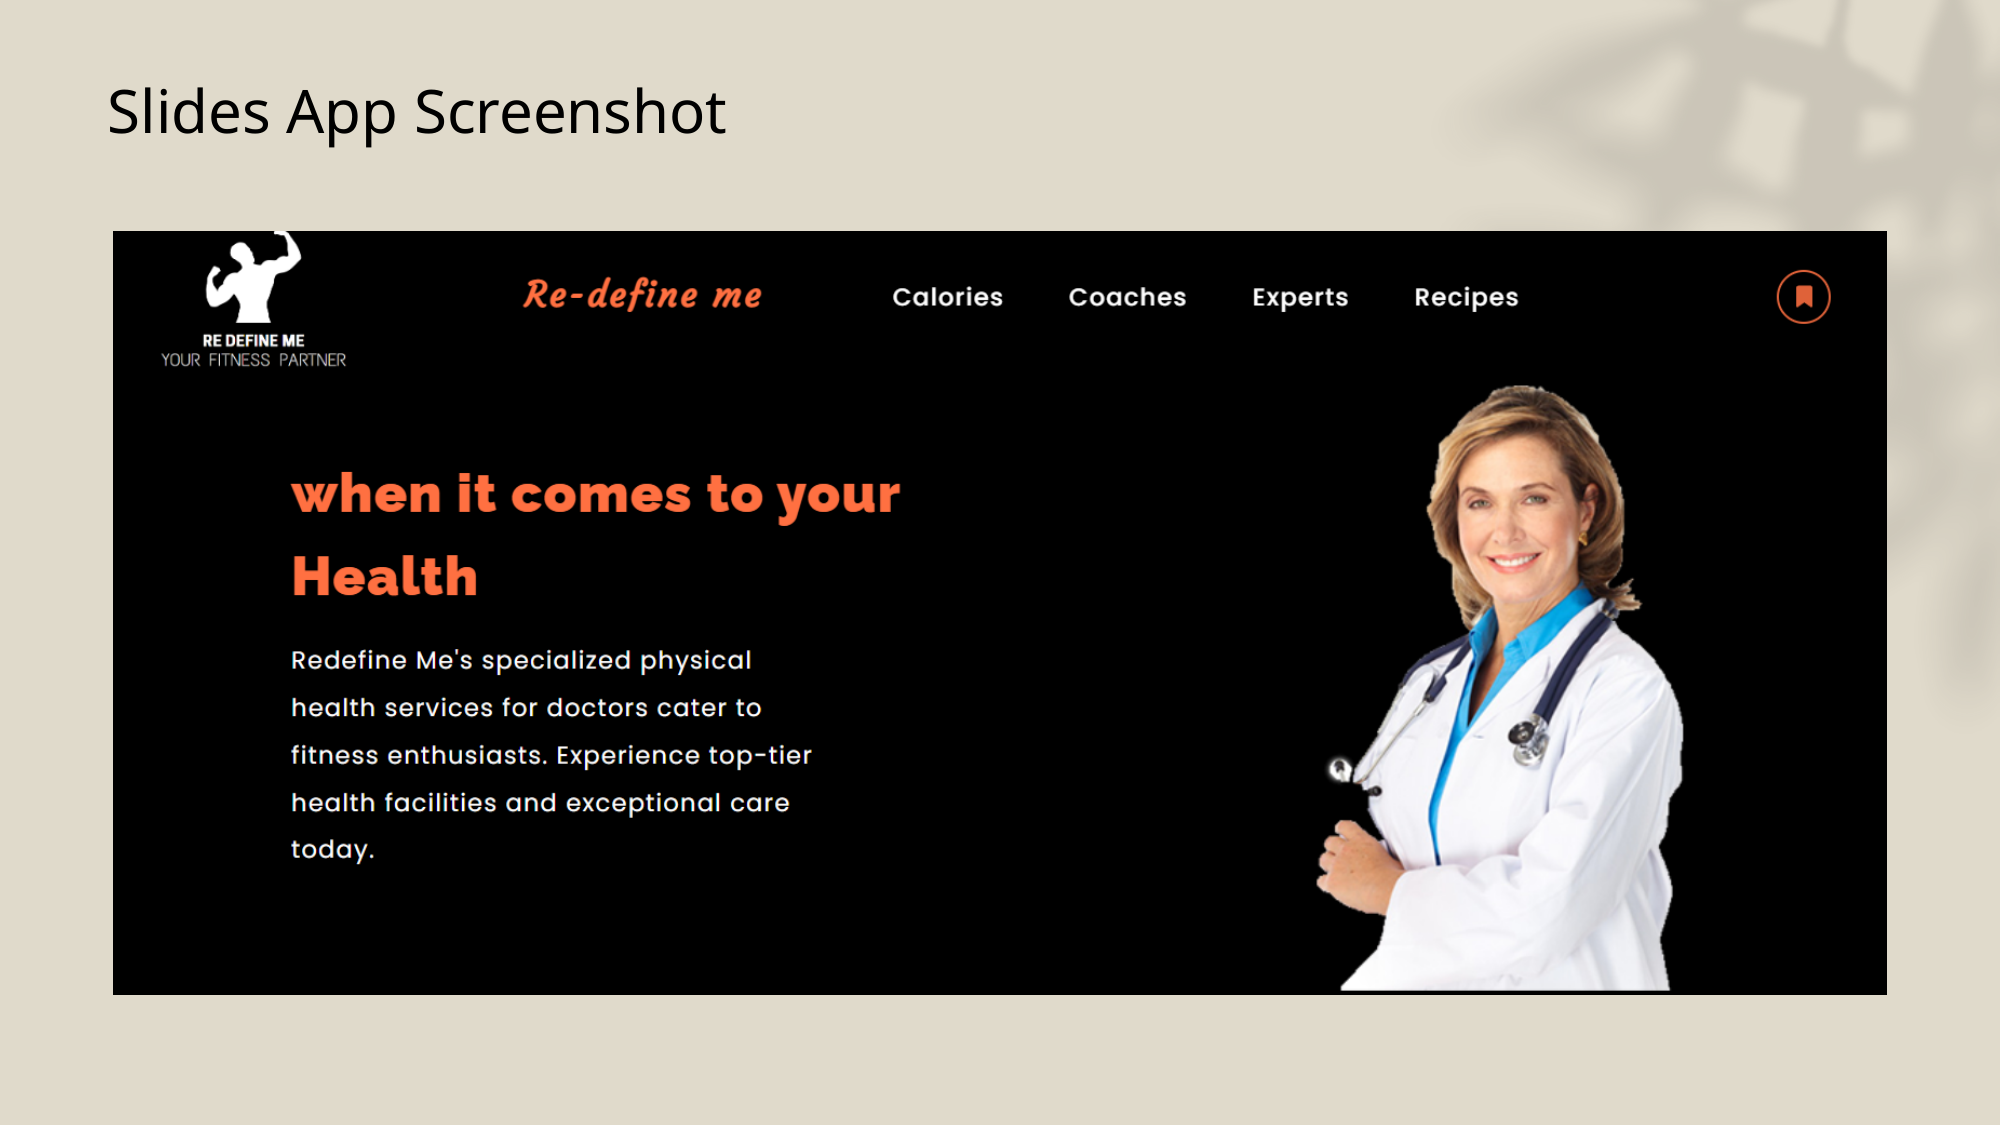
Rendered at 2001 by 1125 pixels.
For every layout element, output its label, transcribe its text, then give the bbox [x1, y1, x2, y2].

title Slides App Screenshot [92, 43, 878, 175]
picture [113, 231, 1887, 995]
